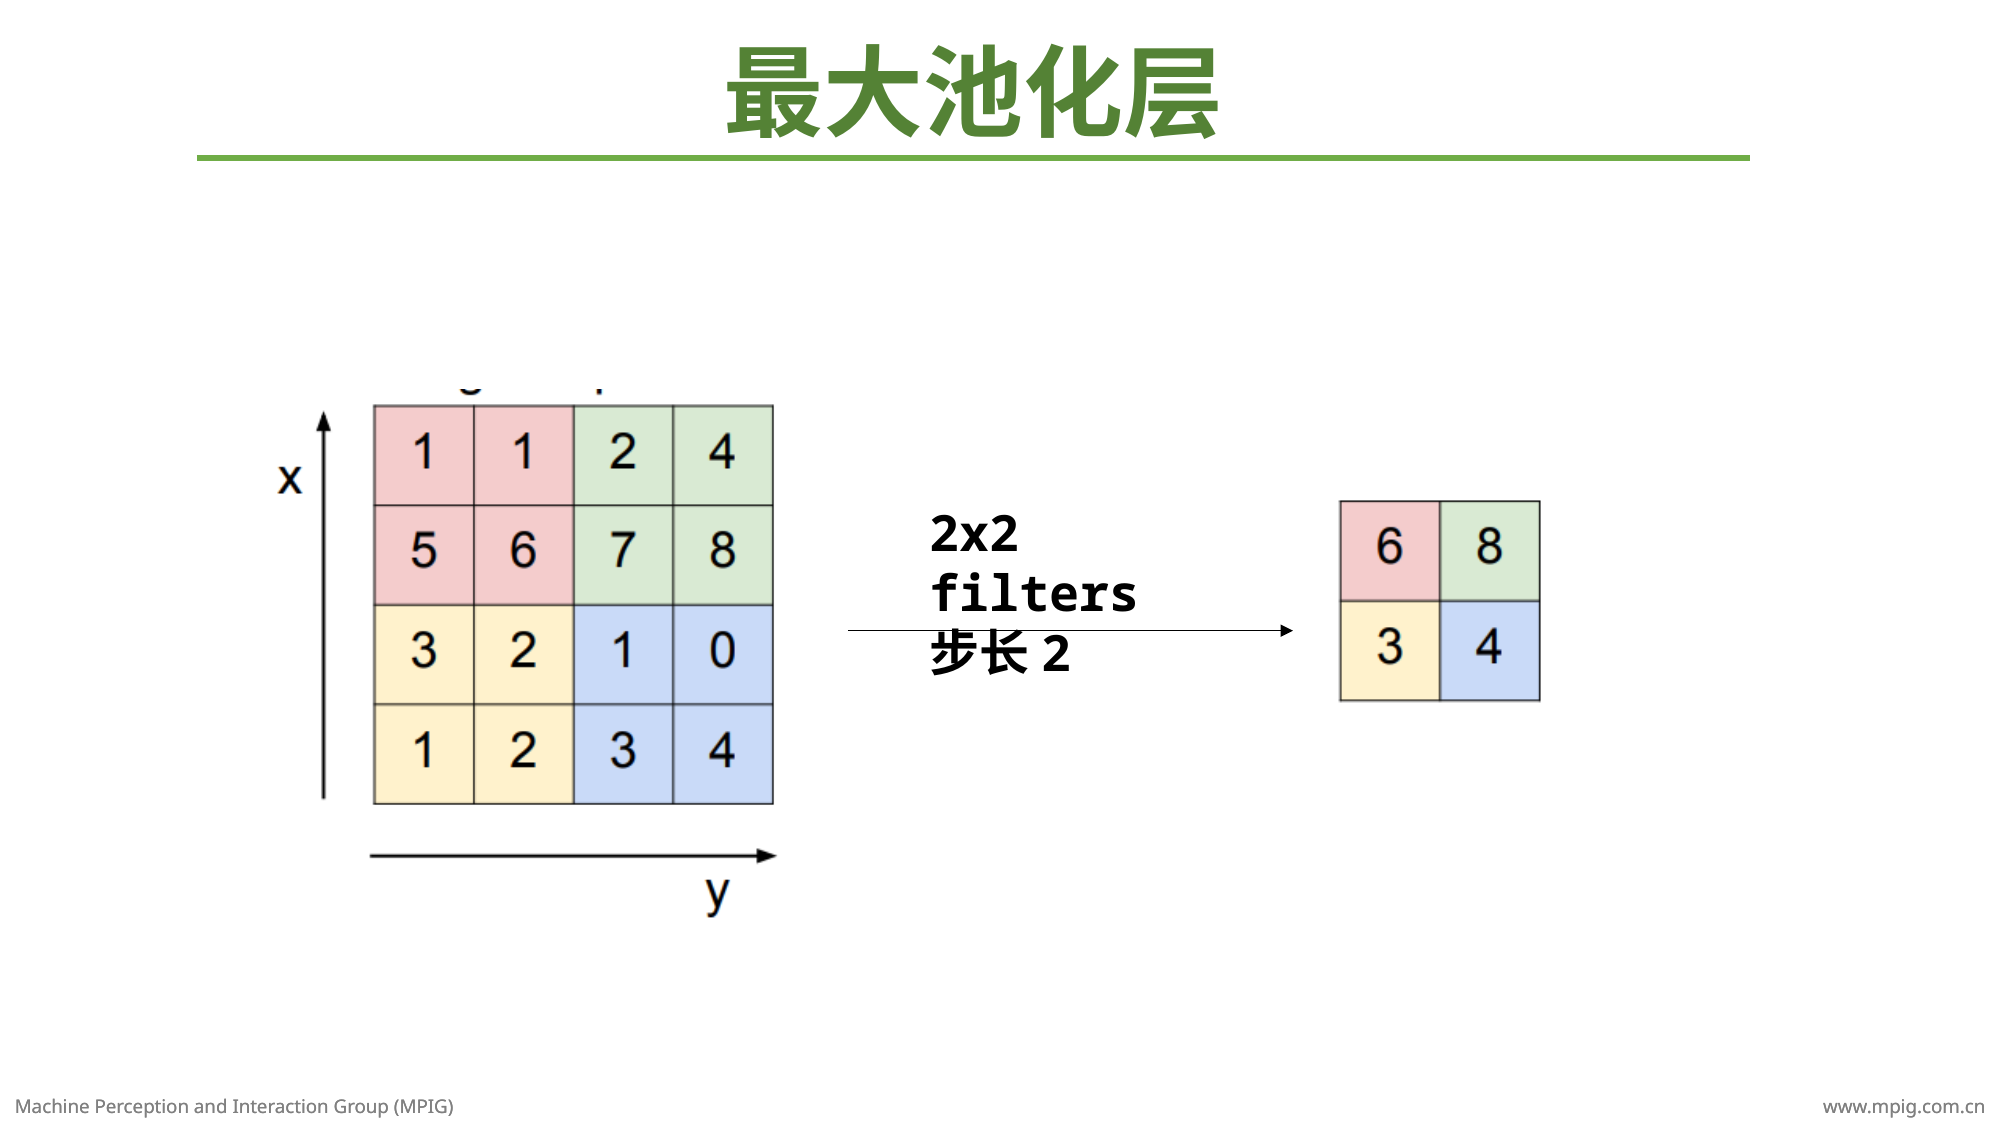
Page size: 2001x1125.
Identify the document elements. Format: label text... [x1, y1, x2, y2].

picture [1320, 449, 1580, 731]
text_box 最大池化层 [708, 21, 1239, 157]
text_box 2x2 filters 步长2 [915, 631, 1226, 689]
text_box 2x2 filters 步长2 [915, 494, 1226, 630]
picture [273, 389, 821, 927]
